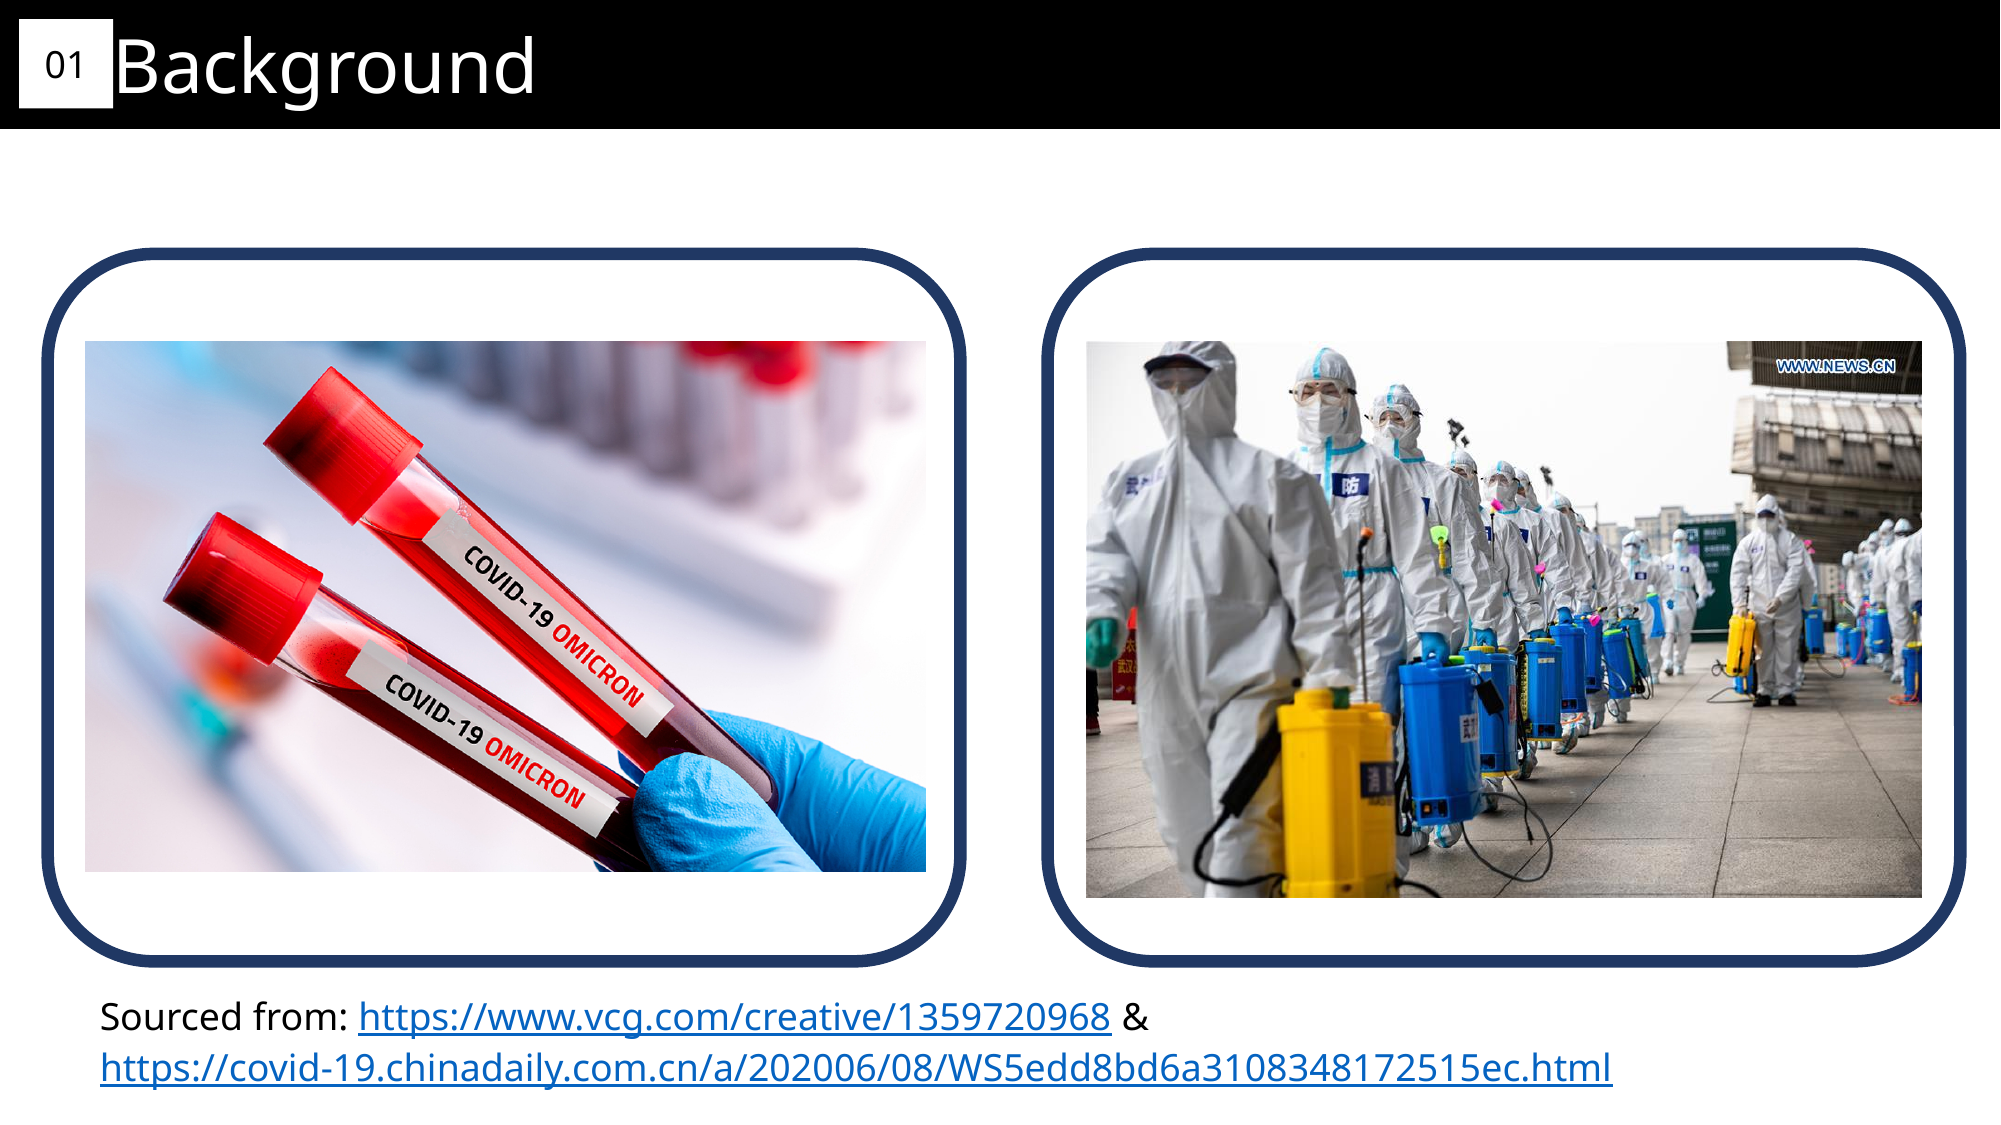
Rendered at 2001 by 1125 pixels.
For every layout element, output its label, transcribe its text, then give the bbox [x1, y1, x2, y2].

picture [680, 789, 688, 797]
text_box 01 [18, 18, 114, 109]
text_box [1046, 252, 1962, 963]
picture [1086, 341, 1922, 898]
text_box Sourced from: https://www.vcg.com/creative/1359720968 & https://covid-19.chinadaily.com.cn/a/202006/08/WS5edd8bd6a3108348172515ec.html [85, 985, 1865, 1125]
text_box Background [0, 0, 2000, 129]
text_box [46, 252, 962, 963]
picture [85, 341, 926, 872]
